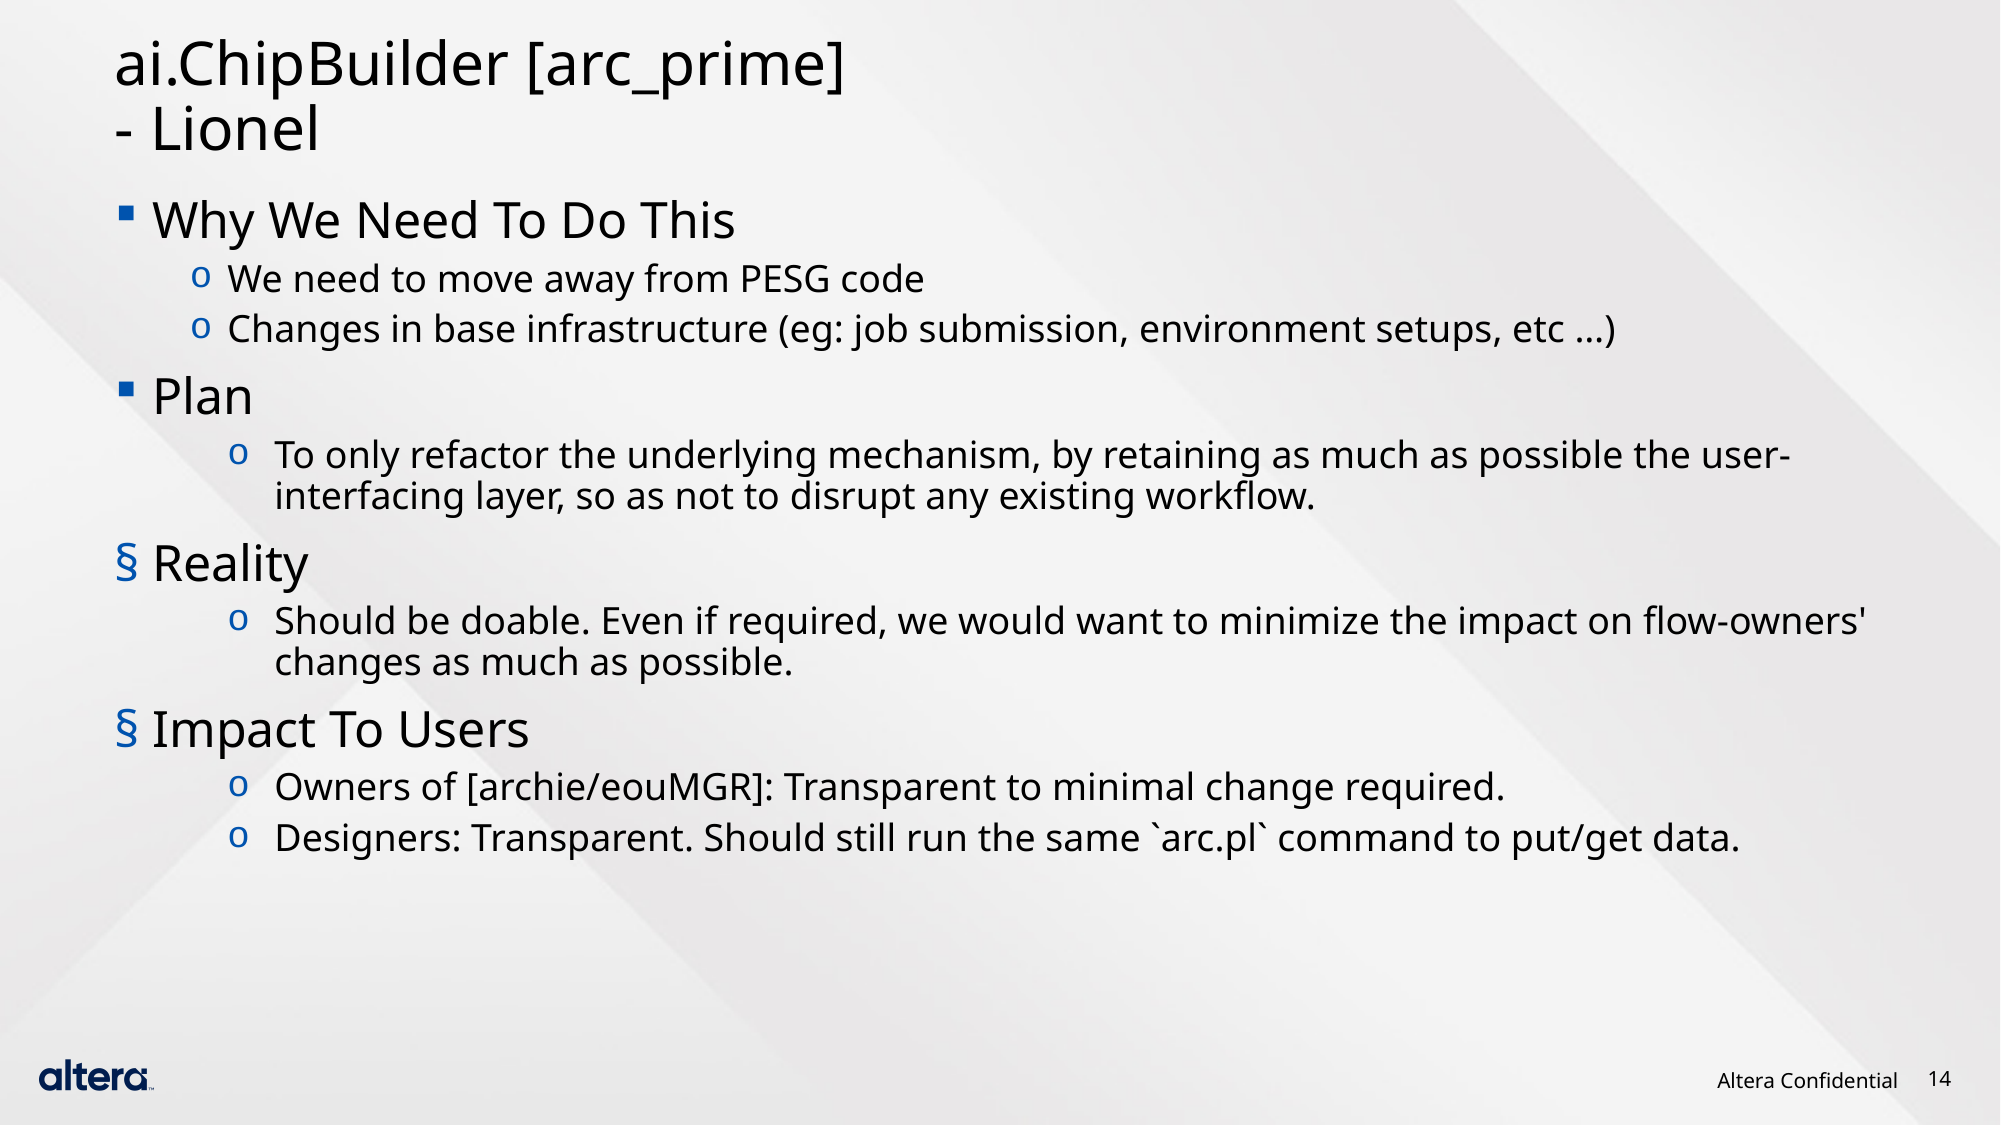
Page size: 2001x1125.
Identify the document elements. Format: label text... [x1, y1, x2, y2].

list Why We Need To Do This We need to move away from PESG code Changes in base infrastructure (eg: job submission, environment setups, etc …) Plan To only refactor the underlying mechanism, by retaining as much as possible the user-interfacing layer, so as not to disrupt any existing workflow. Reality Should be doable. Even if required, we would want to minimize the impact on flow-owners' changes as much as possible. Impact To Users Owners of [archie/eouMGR]: Transparent to minimal change required. Designers: Transparent. Should still run the same `arc.pl` command to put/get data. [99, 187, 1900, 1045]
title ai.ChipBuilder [arc_prime] - Lionel [99, 21, 1900, 176]
picture [0, 0, 2001, 1125]
